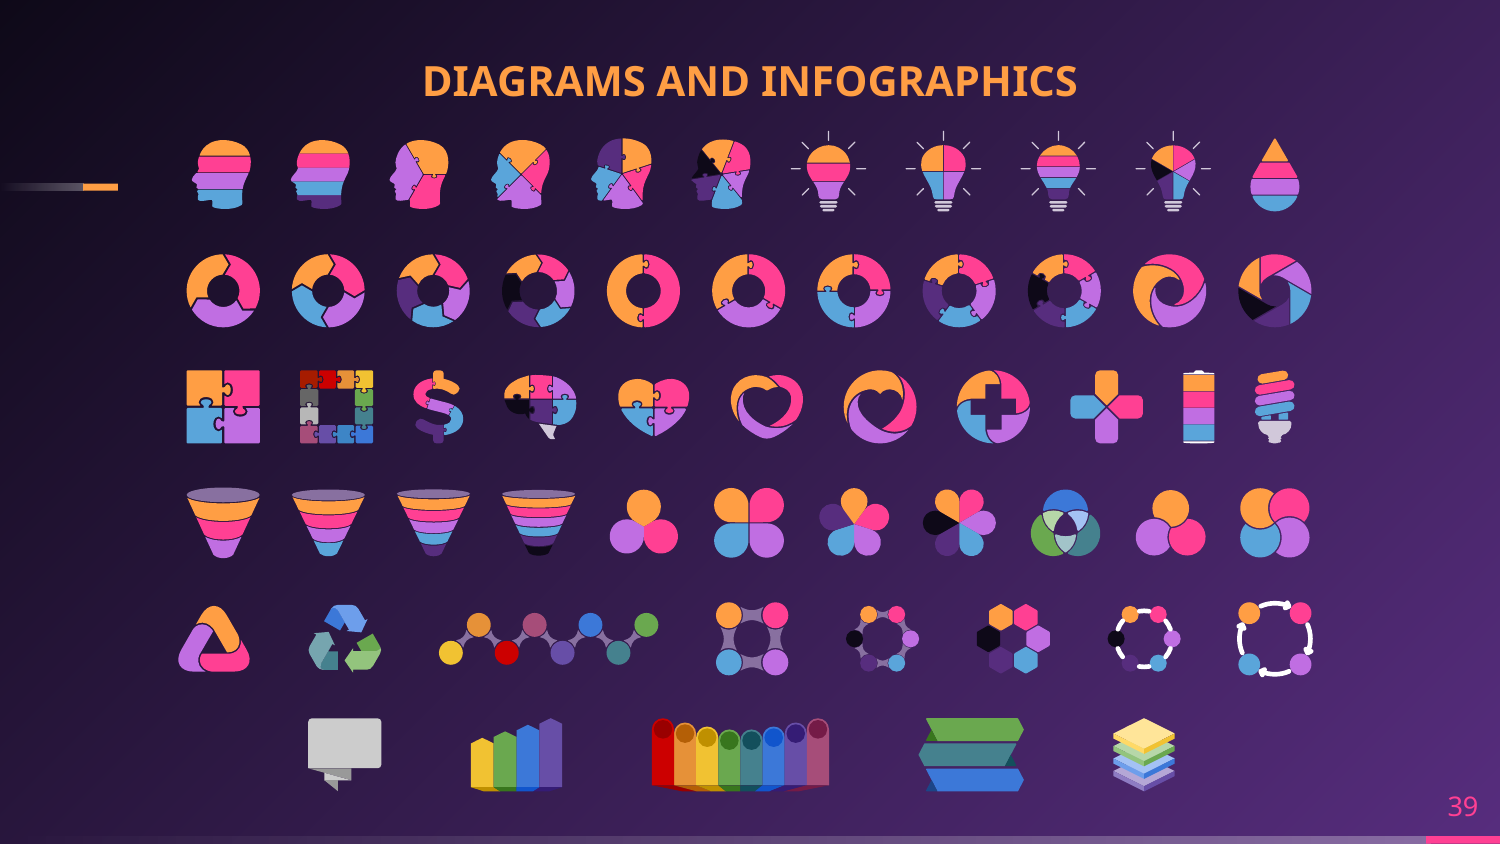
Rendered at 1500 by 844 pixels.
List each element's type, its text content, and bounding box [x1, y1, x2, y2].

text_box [606, 254, 681, 328]
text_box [790, 130, 867, 212]
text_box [1132, 489, 1207, 556]
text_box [396, 254, 470, 328]
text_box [711, 253, 786, 328]
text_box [715, 601, 789, 676]
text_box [651, 717, 830, 792]
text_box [616, 377, 691, 437]
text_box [186, 487, 260, 559]
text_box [1250, 137, 1300, 212]
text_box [470, 717, 563, 792]
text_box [905, 130, 982, 212]
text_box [186, 254, 261, 328]
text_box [291, 489, 366, 557]
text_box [606, 489, 681, 557]
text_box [396, 489, 471, 557]
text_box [290, 137, 351, 212]
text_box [1027, 254, 1102, 328]
title DIAGRAMS AND INFOGRAPHICS [140, 40, 1360, 106]
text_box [922, 487, 997, 559]
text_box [817, 487, 891, 558]
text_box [1183, 370, 1215, 444]
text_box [191, 137, 252, 212]
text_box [1135, 130, 1212, 212]
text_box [843, 370, 917, 444]
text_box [503, 374, 577, 440]
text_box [1254, 369, 1296, 444]
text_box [438, 612, 659, 665]
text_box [413, 370, 464, 444]
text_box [918, 717, 1025, 792]
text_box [730, 374, 804, 439]
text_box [1132, 254, 1207, 328]
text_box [845, 605, 920, 672]
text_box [1113, 717, 1175, 792]
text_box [490, 137, 552, 212]
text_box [308, 604, 382, 673]
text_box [291, 254, 365, 328]
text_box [590, 137, 653, 212]
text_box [1027, 489, 1102, 557]
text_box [1020, 130, 1097, 212]
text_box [299, 370, 374, 444]
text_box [186, 370, 260, 444]
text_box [1070, 370, 1144, 444]
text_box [1238, 253, 1312, 328]
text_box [976, 603, 1051, 674]
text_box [1238, 601, 1312, 676]
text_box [1107, 605, 1181, 672]
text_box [177, 605, 251, 672]
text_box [1238, 487, 1312, 558]
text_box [712, 485, 786, 560]
slide_number 39 [1426, 779, 1500, 837]
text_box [690, 137, 752, 212]
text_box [501, 489, 576, 556]
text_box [922, 254, 996, 328]
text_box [501, 253, 576, 328]
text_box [956, 370, 1031, 444]
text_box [389, 137, 452, 212]
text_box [307, 718, 382, 792]
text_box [817, 253, 891, 328]
